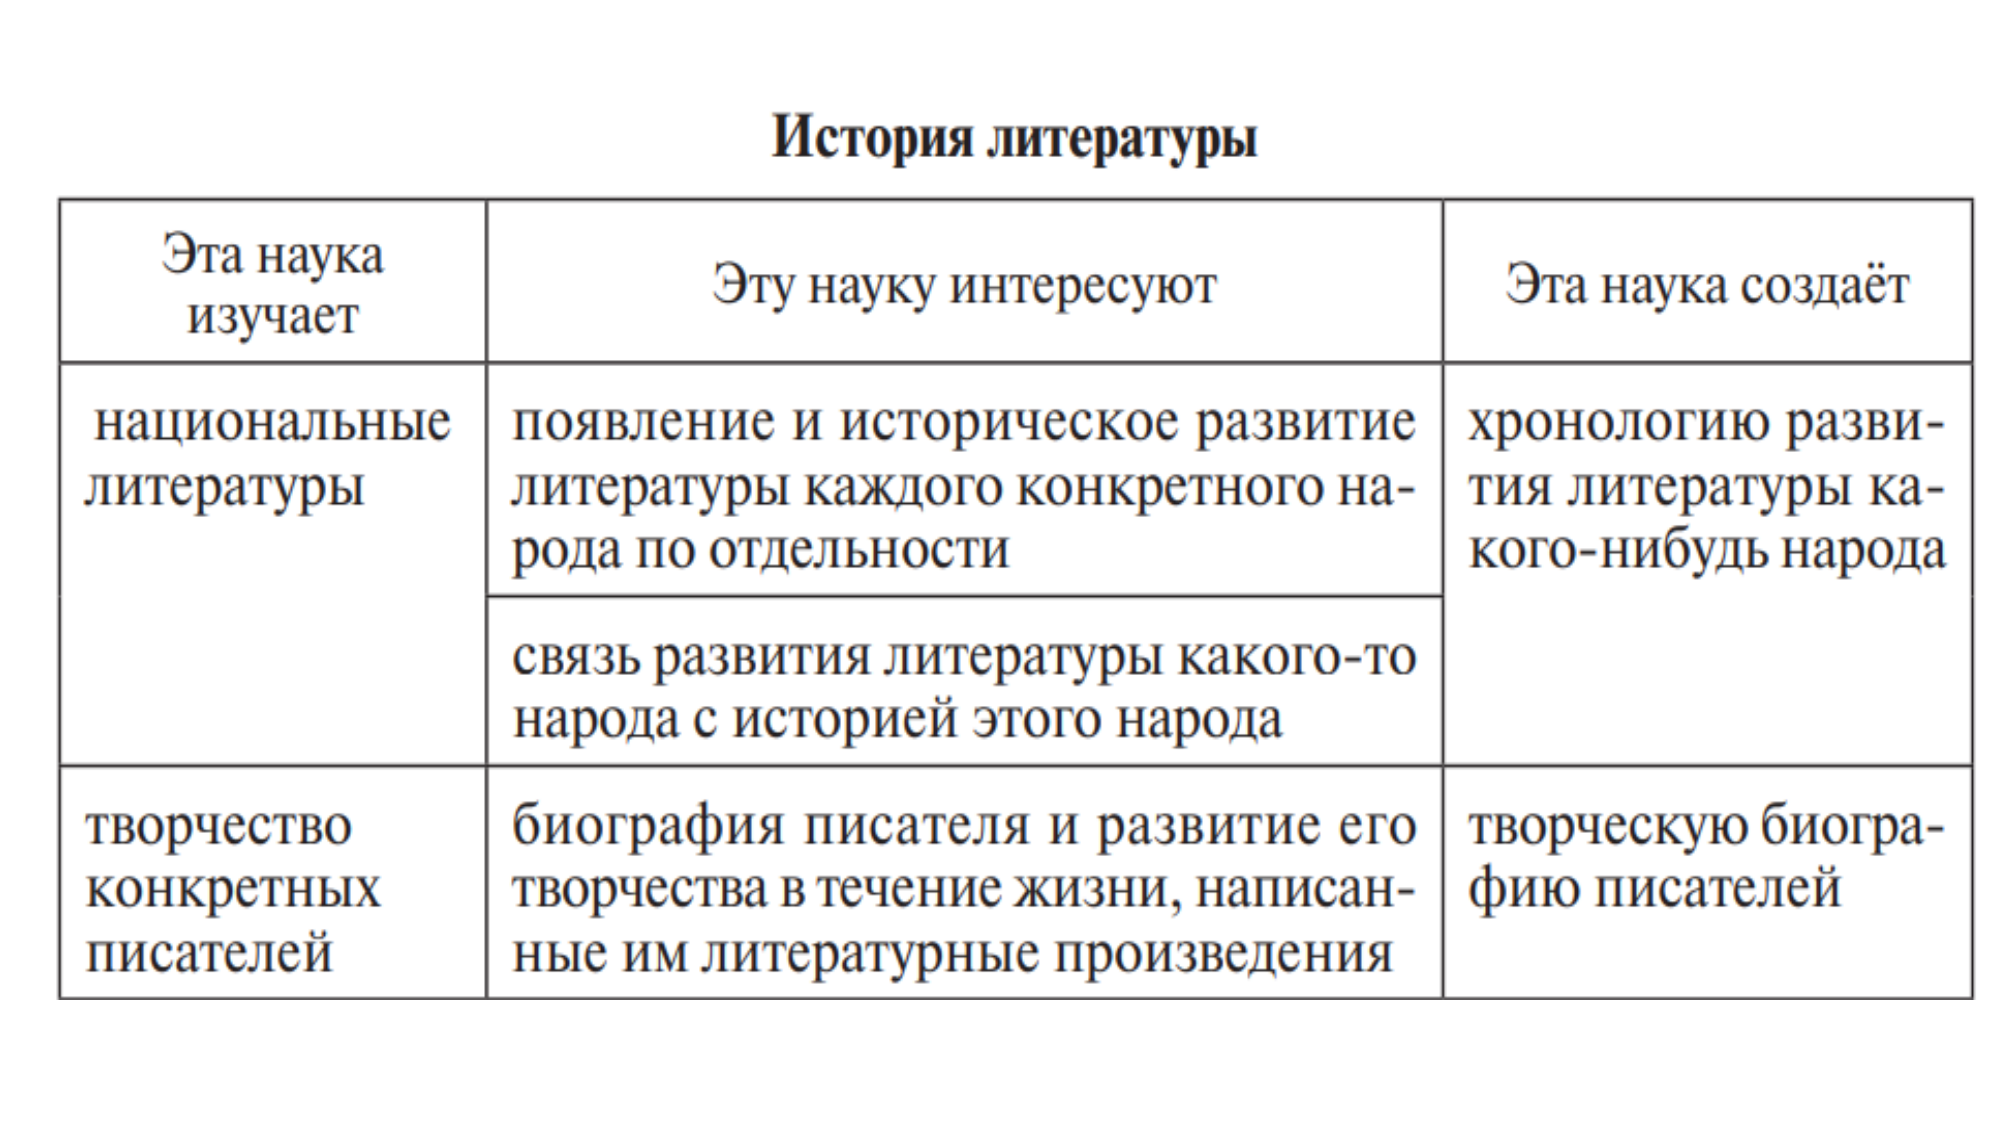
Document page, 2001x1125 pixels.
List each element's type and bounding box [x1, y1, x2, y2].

picture [53, 93, 1979, 1000]
